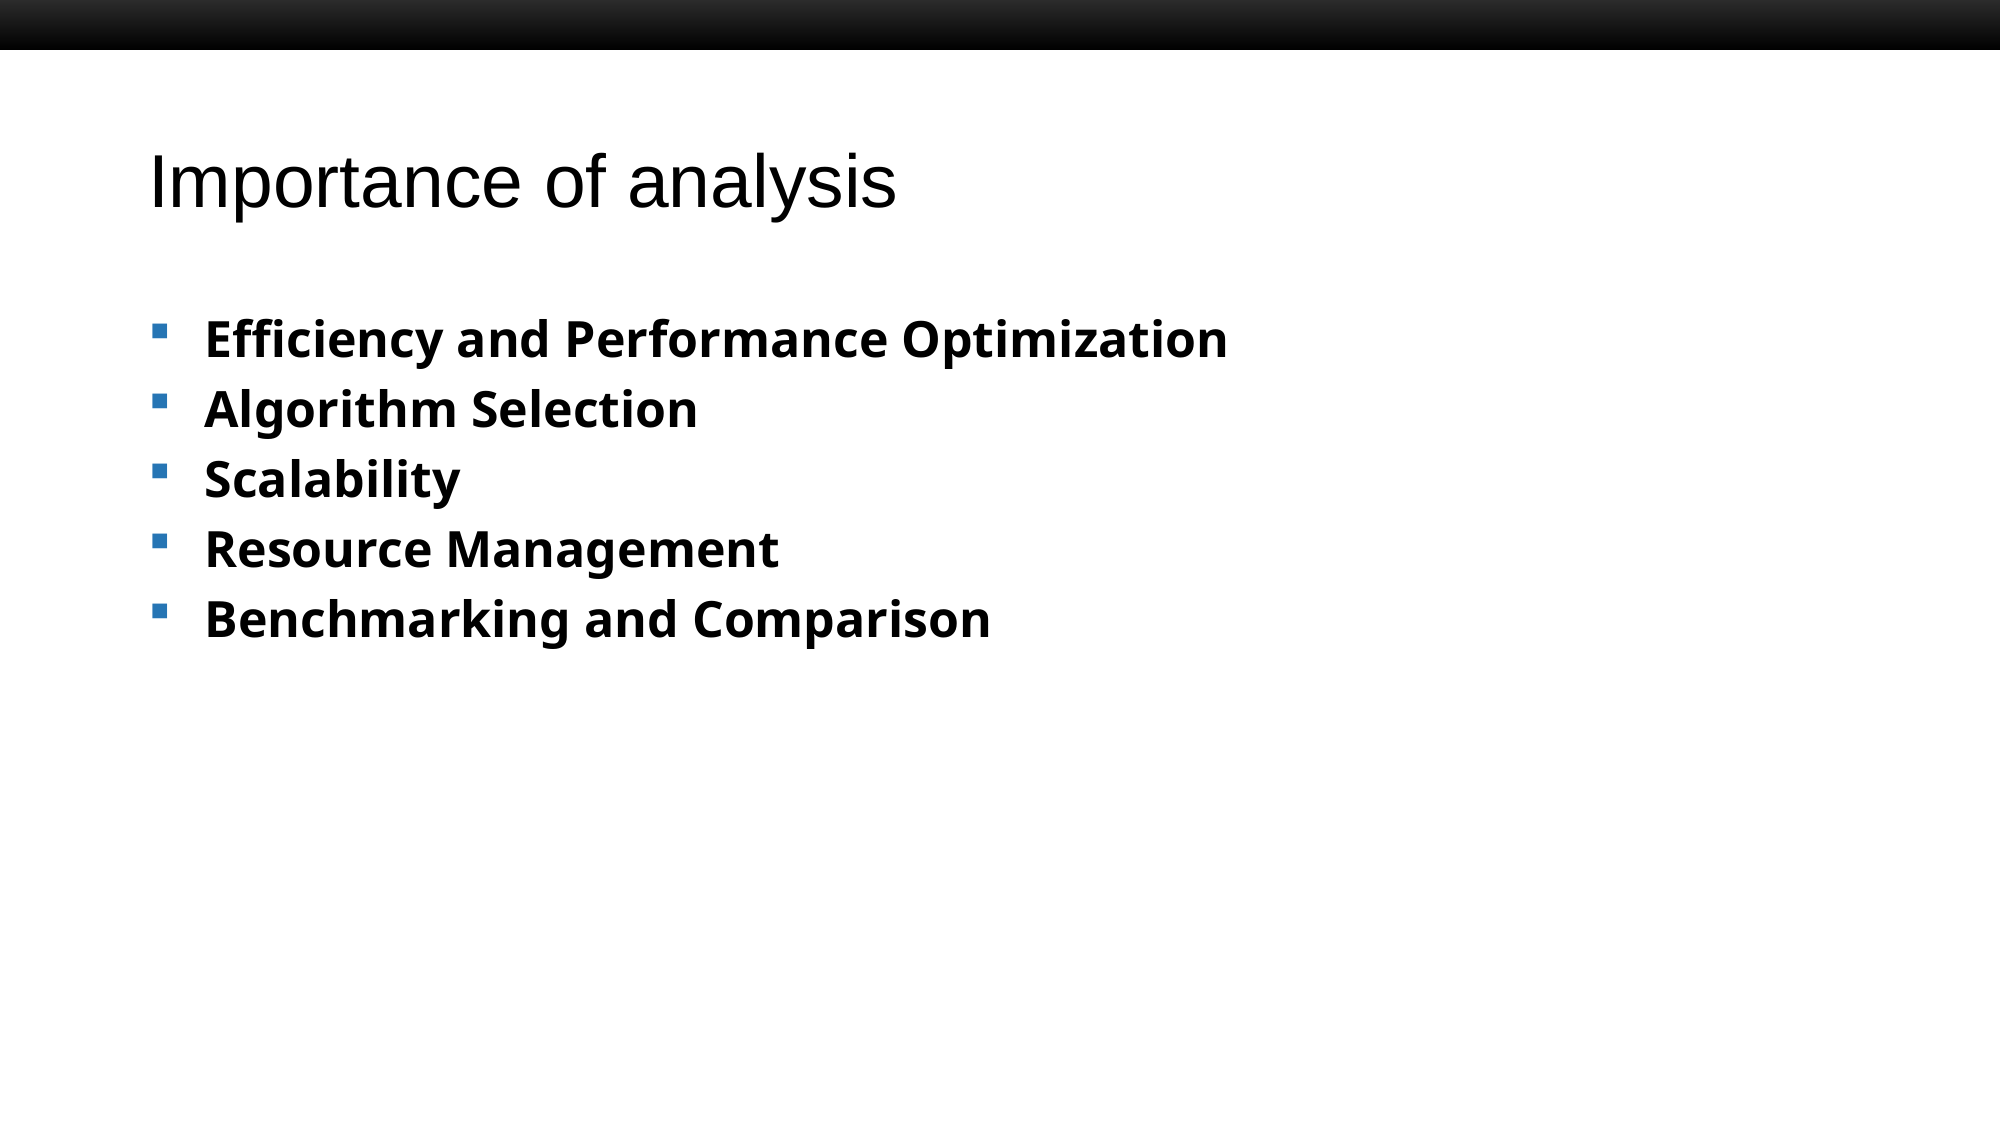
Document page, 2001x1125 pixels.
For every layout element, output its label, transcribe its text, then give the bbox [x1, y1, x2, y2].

list Efficiency and Performance Optimization Algorithm Selection Scalability Resource Management Benchmarking and Comparison [133, 299, 1867, 938]
title Importance of analysis [133, 125, 1867, 238]
